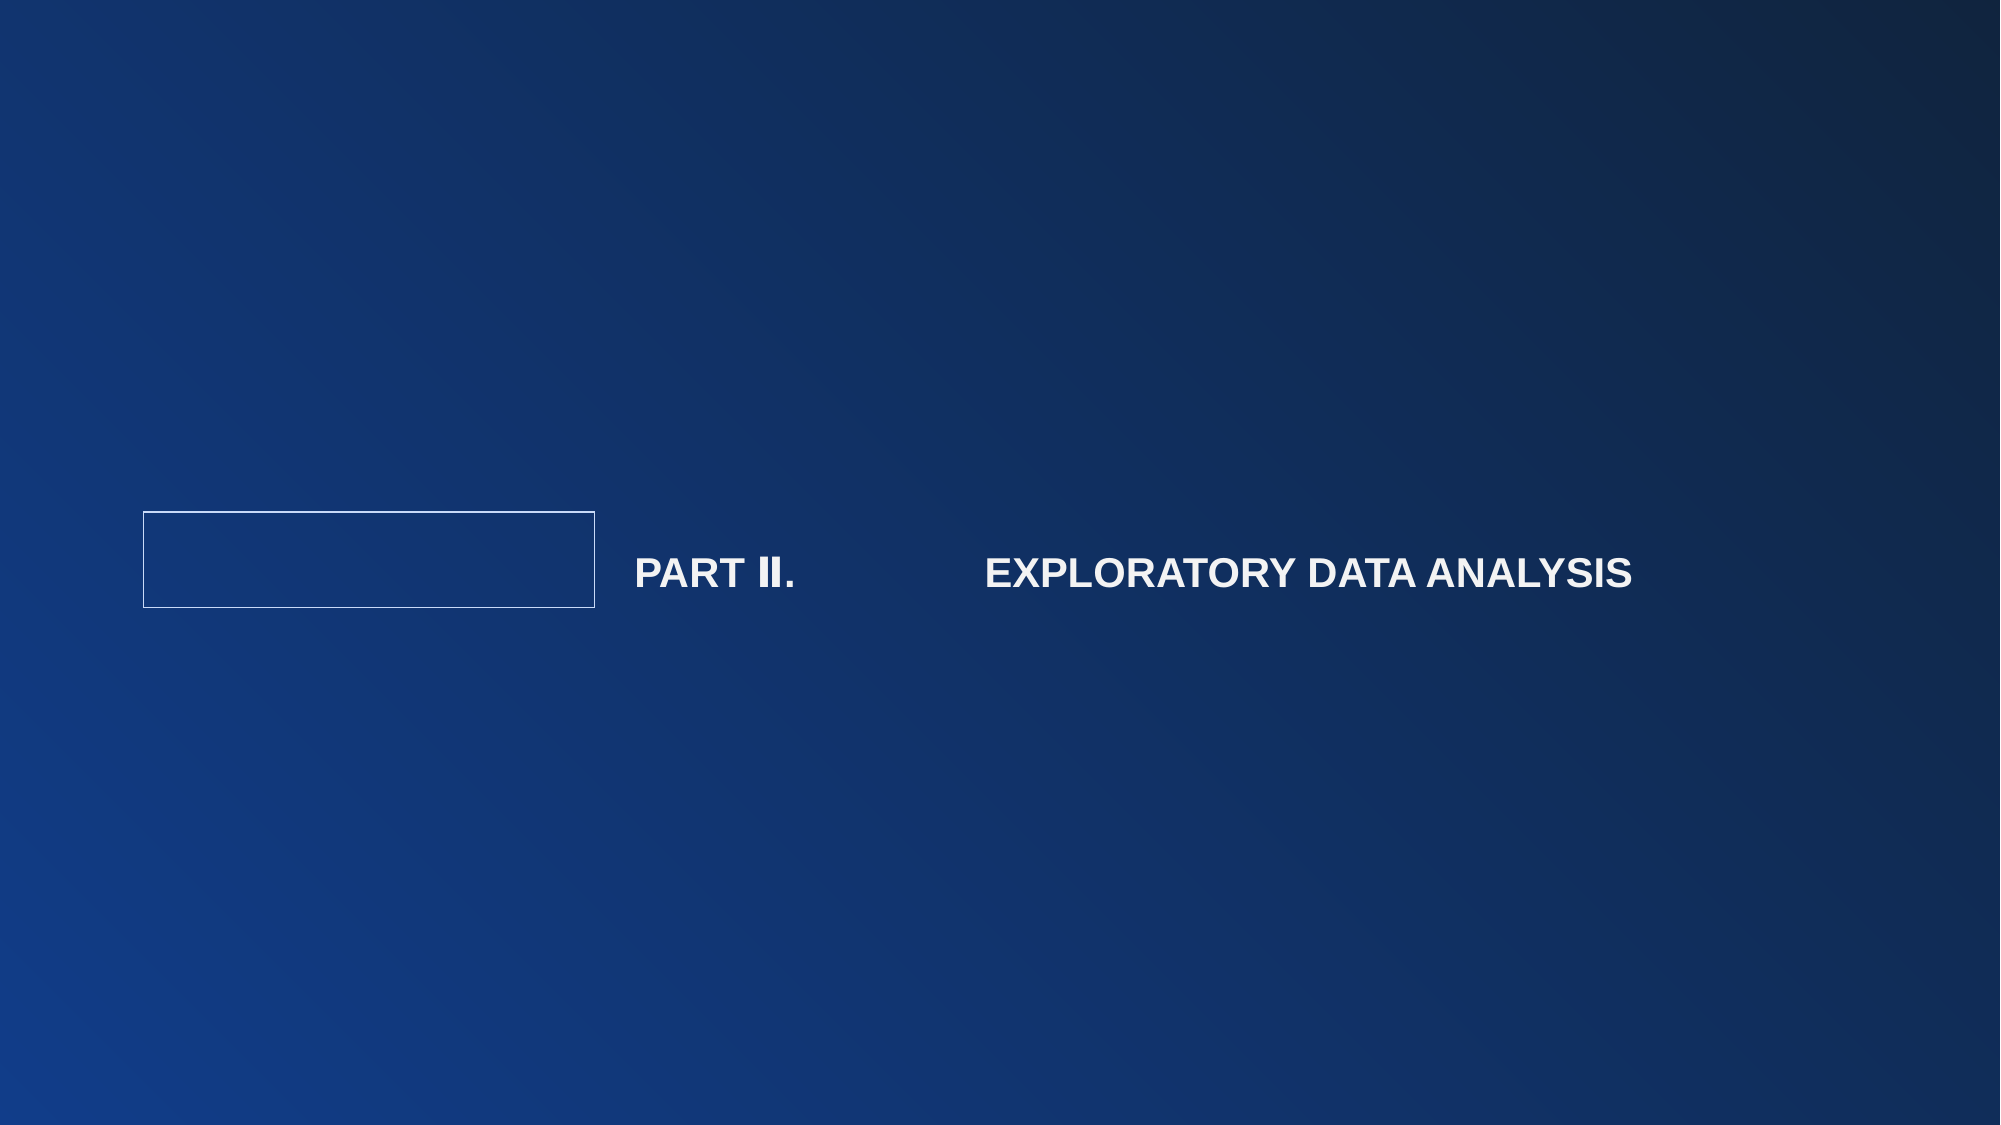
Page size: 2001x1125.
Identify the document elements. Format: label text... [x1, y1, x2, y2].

table_header PART Ⅱ. [619, 512, 970, 611]
table_header EXPLORATORY DATA ANALYSIS [970, 512, 1822, 611]
table_header [144, 513, 594, 607]
